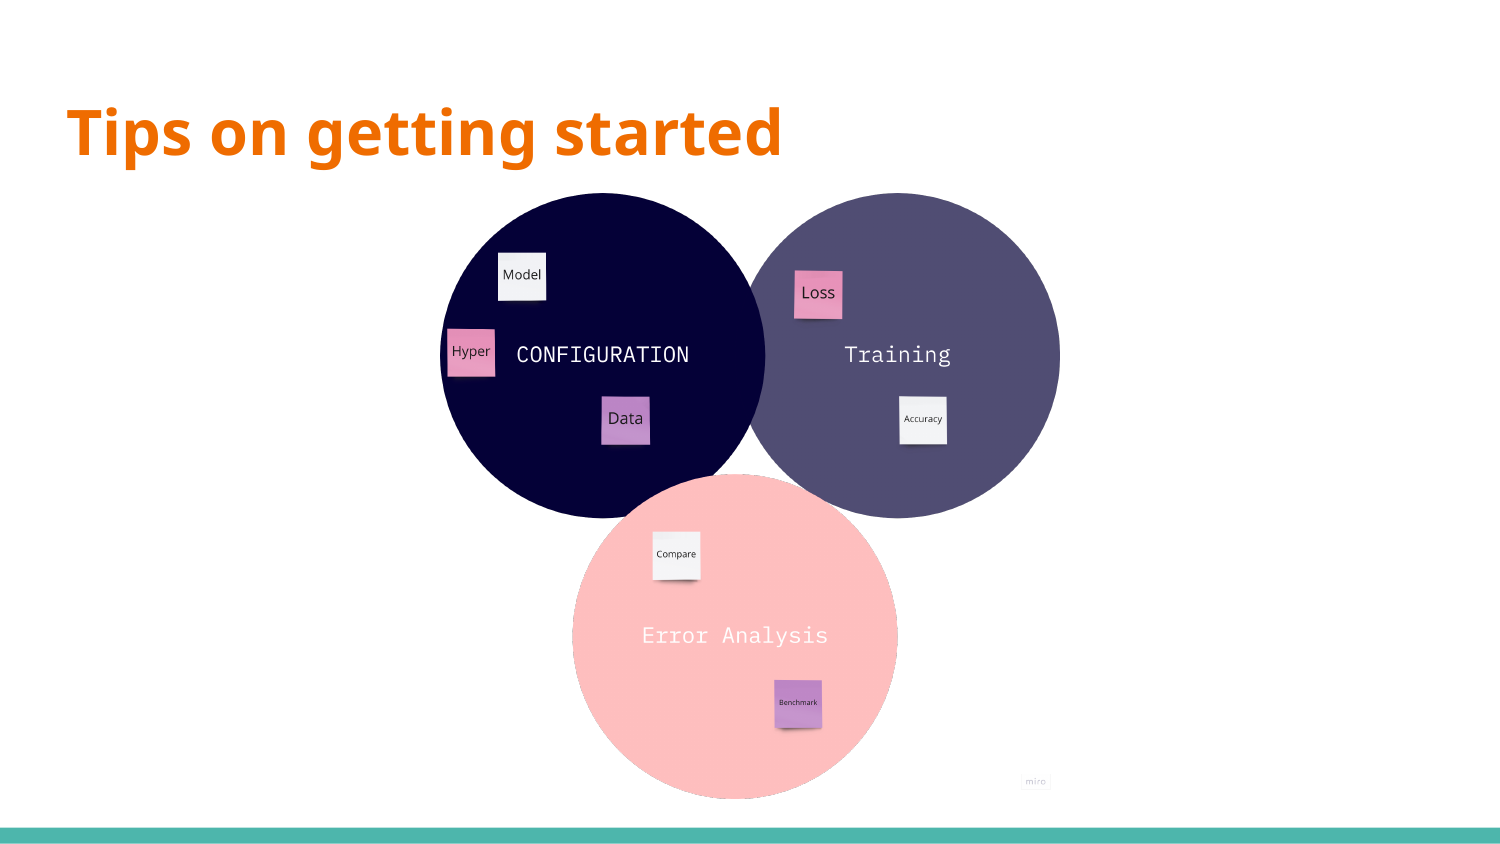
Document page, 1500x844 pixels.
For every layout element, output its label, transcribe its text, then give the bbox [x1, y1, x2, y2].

picture [440, 193, 1060, 799]
title Tips on getting started [51, 72, 1449, 189]
